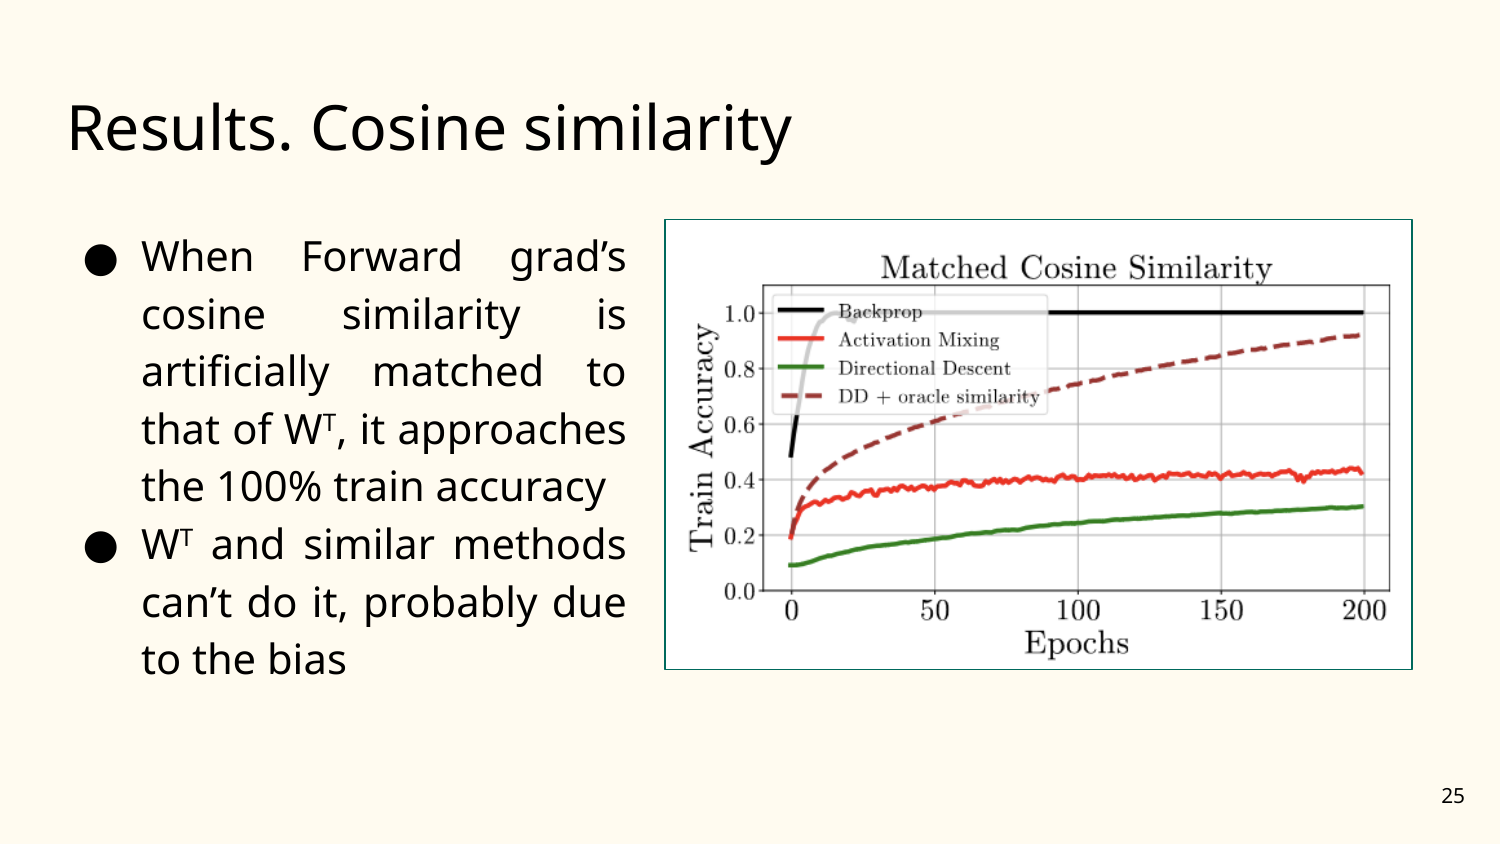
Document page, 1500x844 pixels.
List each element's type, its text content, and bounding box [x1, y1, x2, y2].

title Results. Cosine similarity [51, 72, 1500, 174]
list When Forward grad’s cosine similarity is artificially matched to that of WT, it approaches the 100% train accuracy WT and similar methods can’t do it, probably due to the bias [51, 207, 643, 794]
picture [665, 220, 1412, 669]
slide_number ‹#› [1389, 764, 1480, 830]
